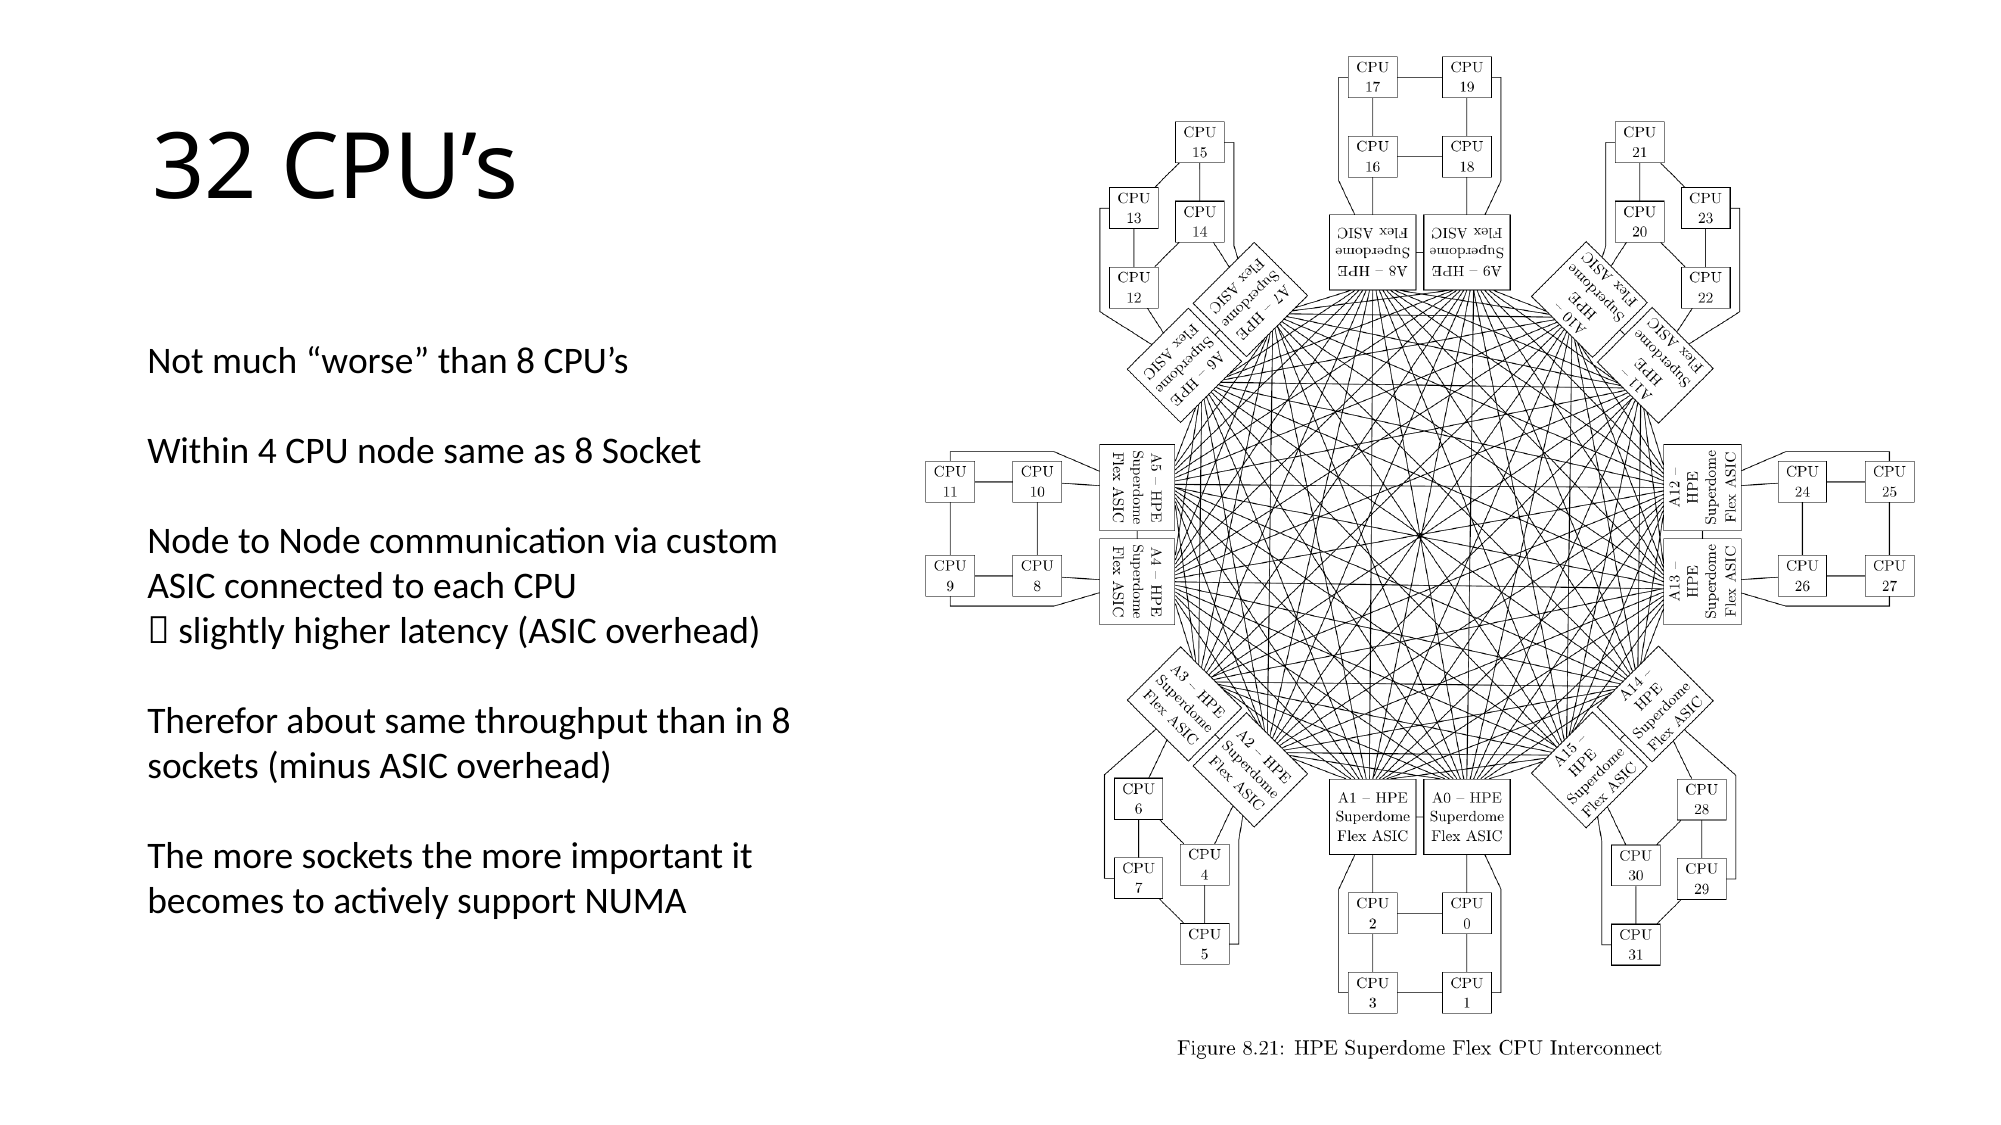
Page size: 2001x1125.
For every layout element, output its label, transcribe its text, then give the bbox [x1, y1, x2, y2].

text_box Not much “worse” than 8 CPU’s Within 4 CPU node same as 8 Socket Node to Node communication via custom ASIC connected to each CPU  slightly higher latency (ASIC overhead) Therefor about same throughput than in 8 sockets (minus ASIC overhead) The more sockets the more important it becomes to actively support NUMA [132, 328, 816, 929]
title 32 CPU’s [137, 59, 921, 278]
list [921, 39, 1917, 1066]
